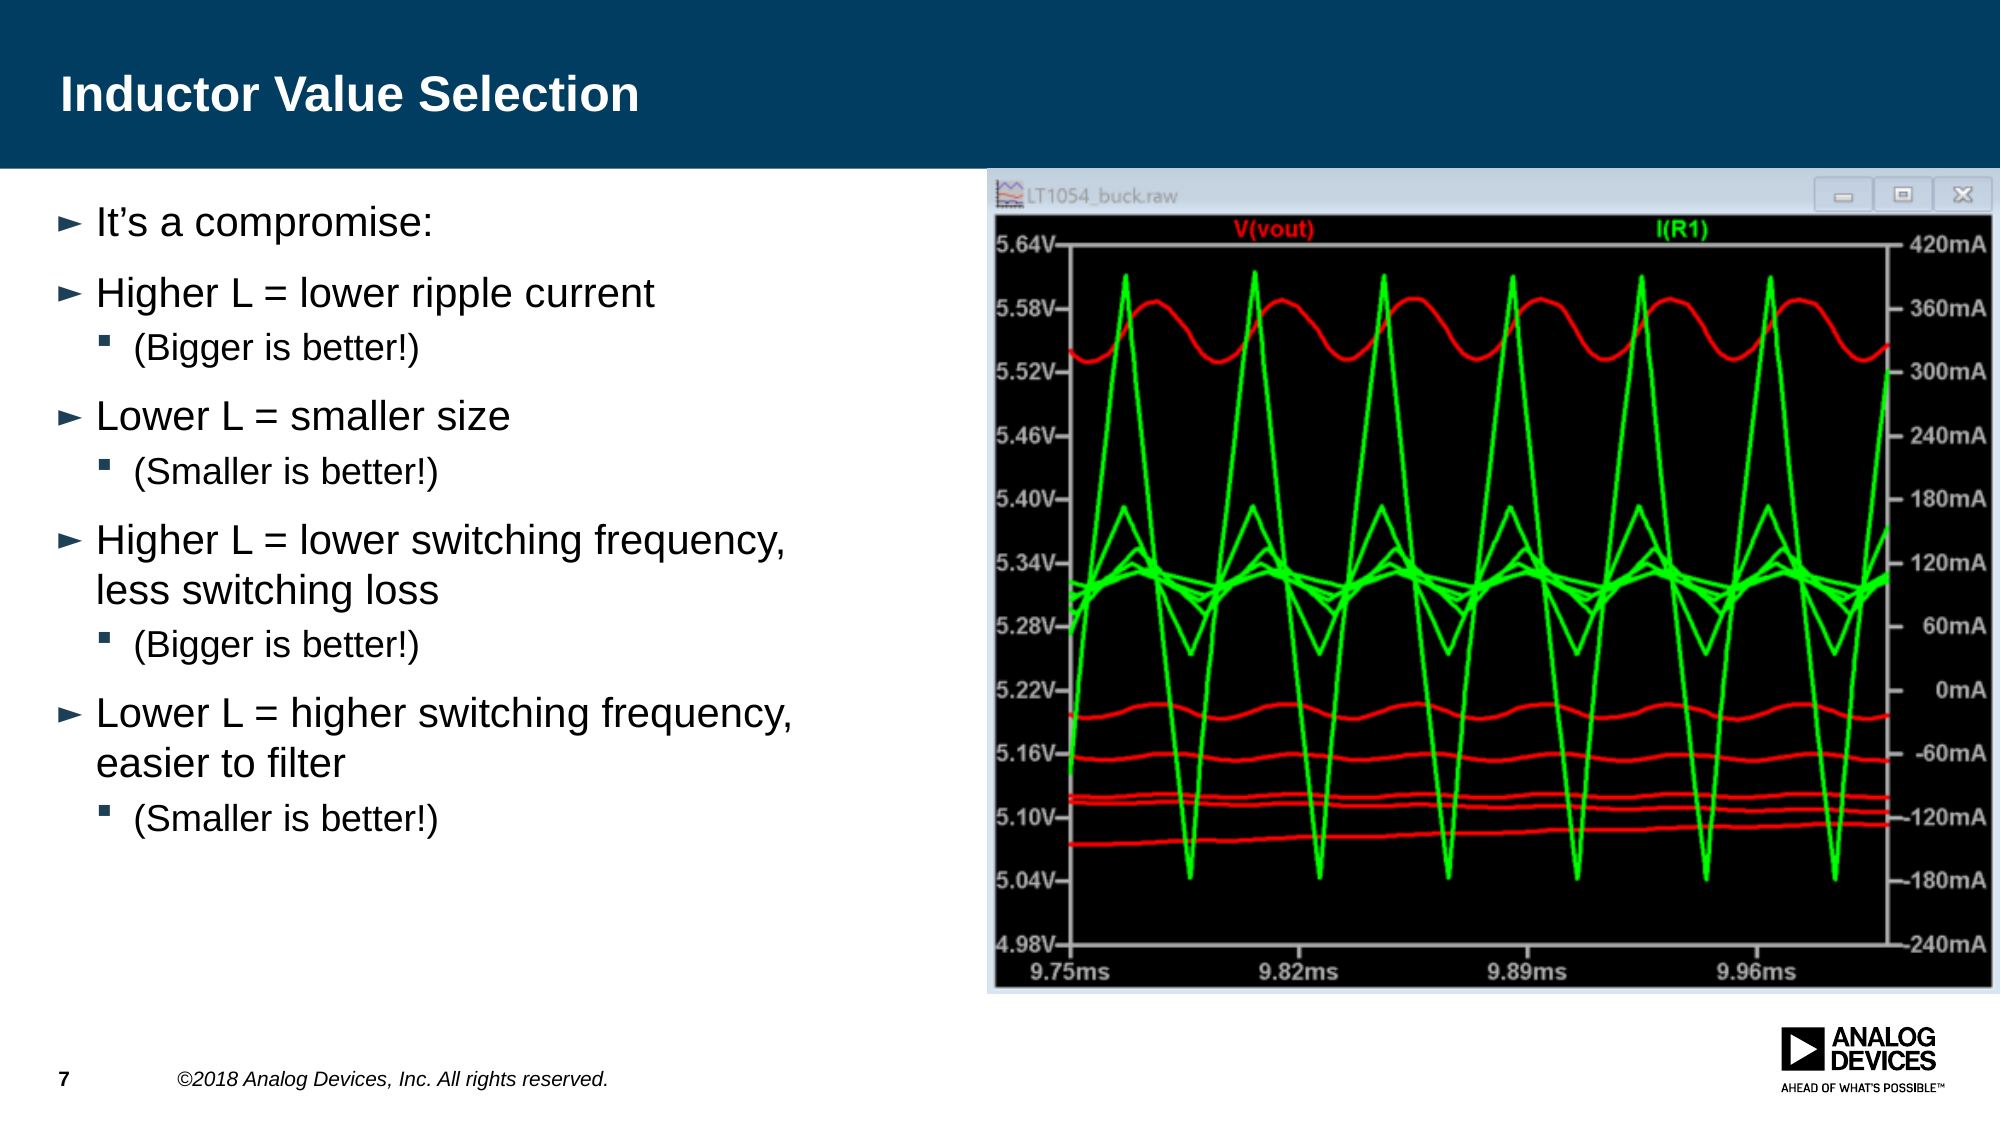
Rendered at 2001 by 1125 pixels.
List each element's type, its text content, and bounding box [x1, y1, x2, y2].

title Inductor Value Selection [0, 0, 2000, 169]
picture [987, 168, 2000, 994]
footer ©2018 Analog Devices, Inc. All rights reserved. [177, 1037, 971, 1092]
list It’s a compromise: Higher L = lower ripple current (Bigger is better!) Lower L = smaller size (Smaller is better!) Higher L = lower switching frequency, less switching loss (Bigger is better!) Lower L = higher switching frequency, easier to filter (Smaller is better!) [58, 194, 863, 1020]
slide_number 7 [58, 1037, 115, 1092]
